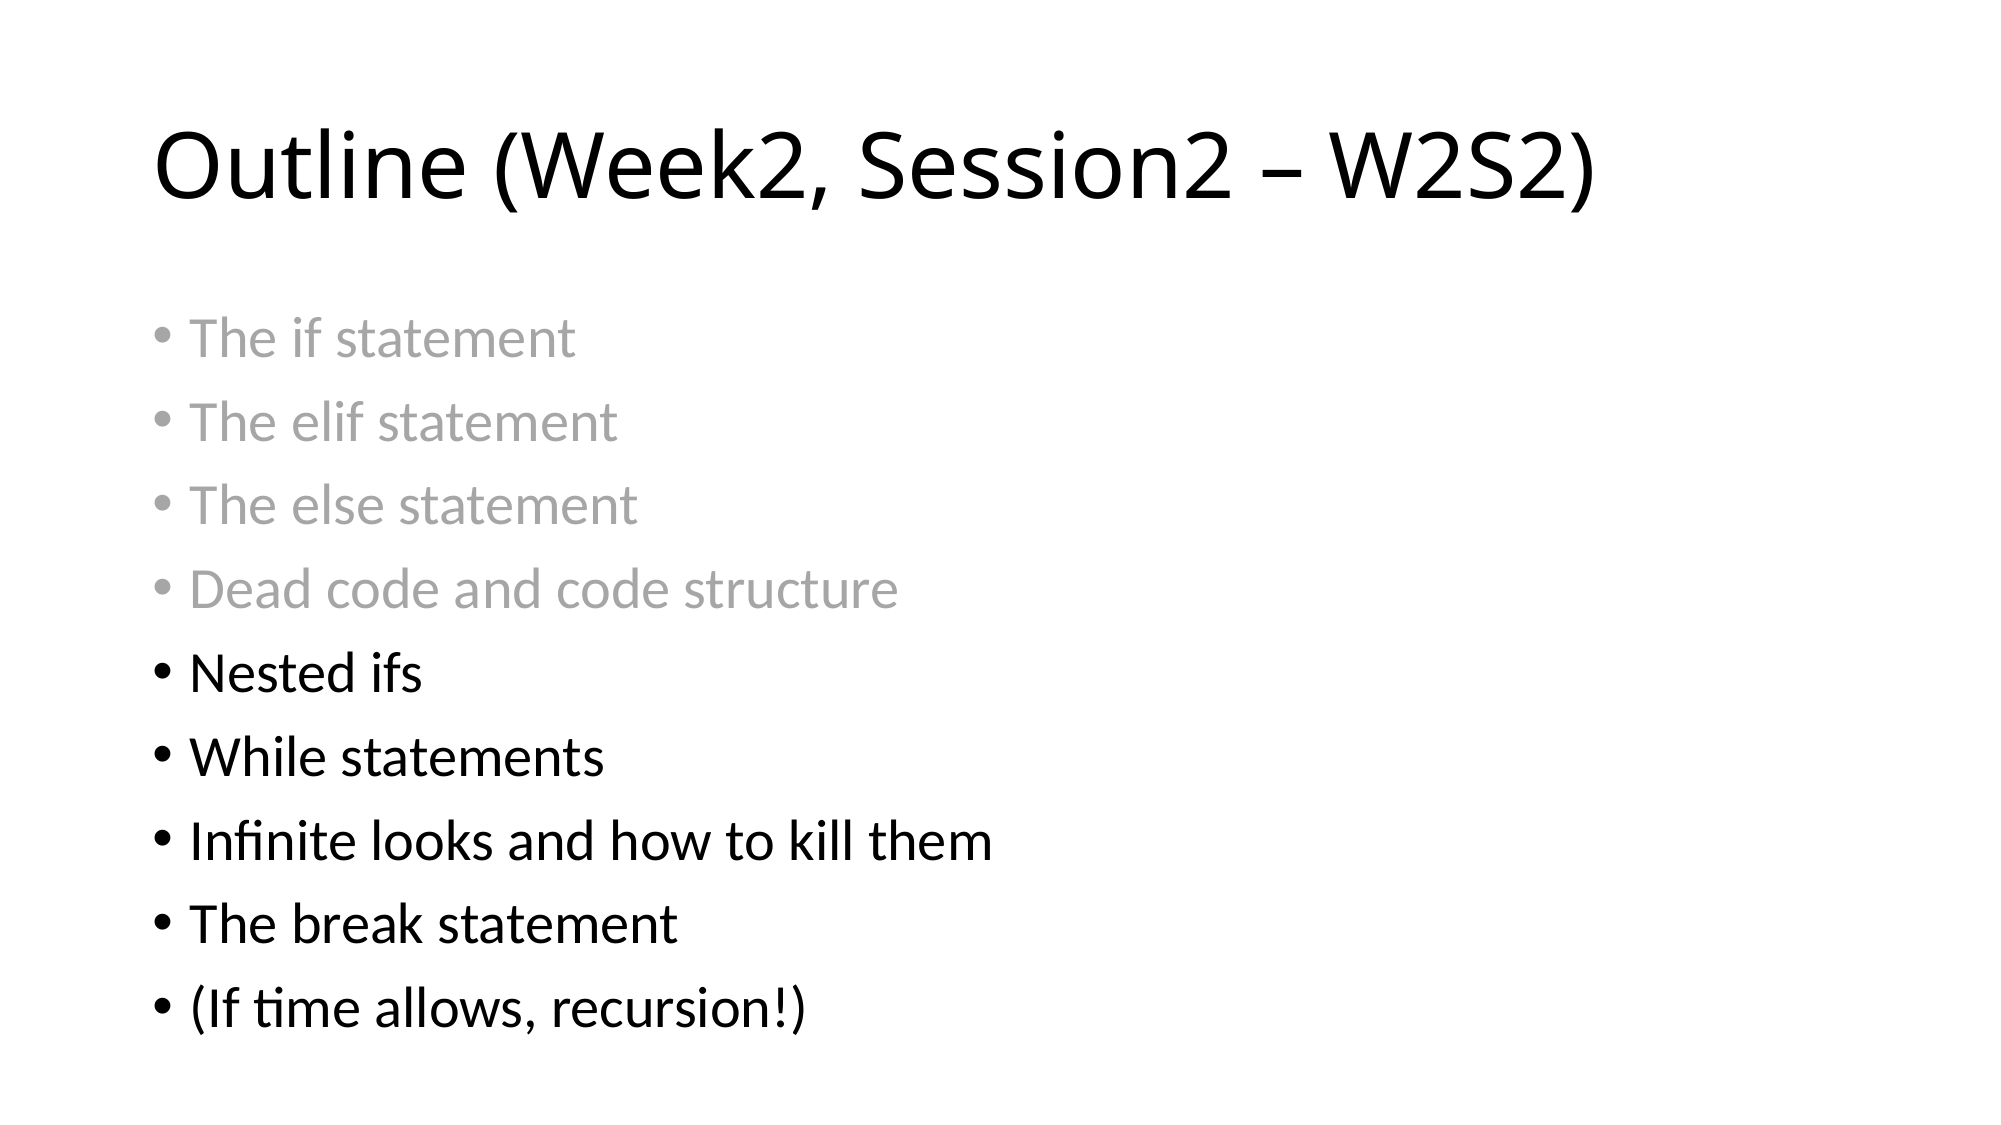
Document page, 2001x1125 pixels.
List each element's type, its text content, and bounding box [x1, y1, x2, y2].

list The if statement The elif statement The else statement Dead code and code structure Nested ifs While statements Infinite looks and how to kill them The break statement (If time allows, recursion!) [137, 299, 1863, 1116]
title Outline (Week2, Session2 – W2S2) [137, 59, 1863, 278]
